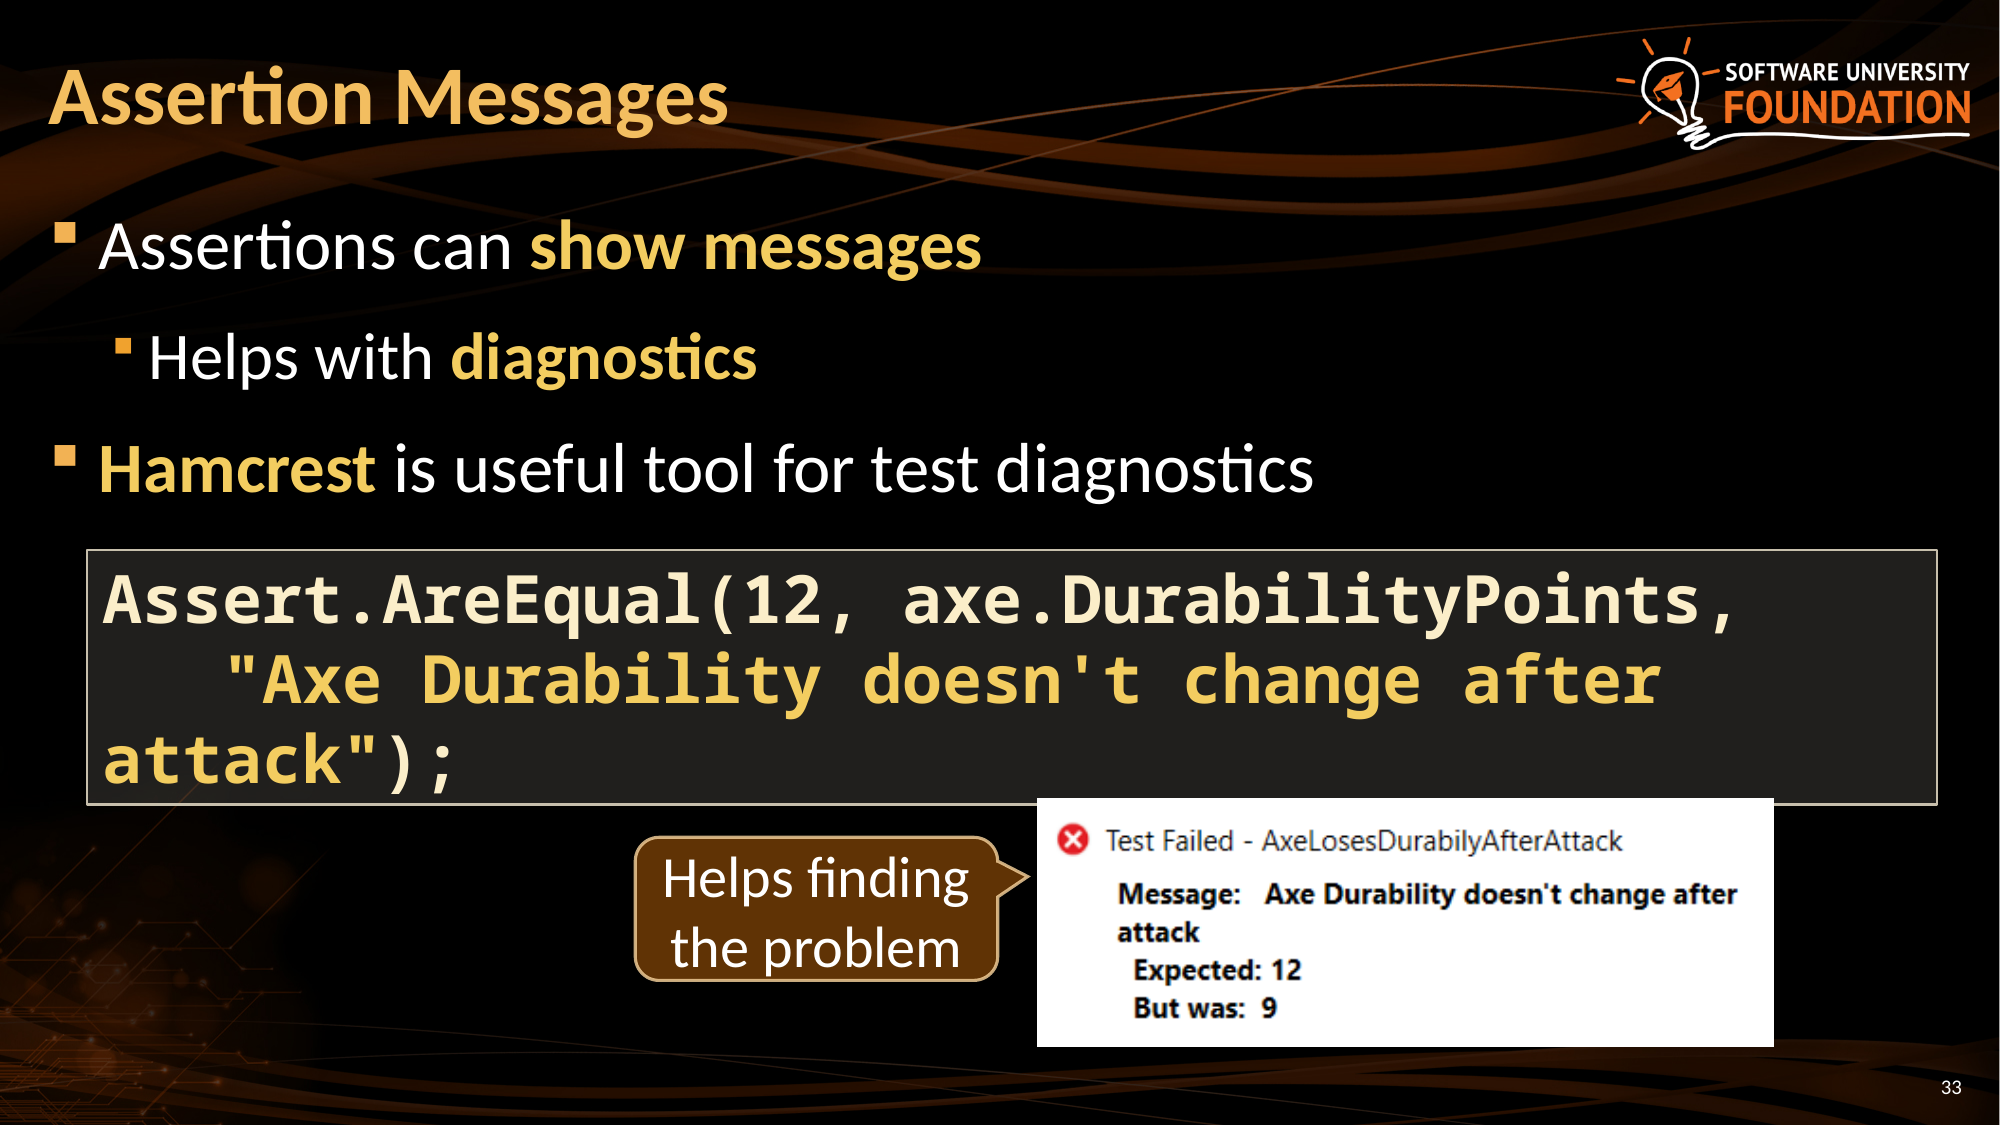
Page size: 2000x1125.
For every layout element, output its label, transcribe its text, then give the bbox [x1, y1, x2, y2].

picture [0, 0, 2000, 1125]
title Assertion Messages [30, 6, 1602, 189]
text_box Helps finding the problem [634, 836, 1030, 982]
list Assertions can show messages Helps with diagnostics Hamcrest is useful tool for test diagnostics [31, 188, 1968, 1103]
slide_number 33 [1897, 1070, 1968, 1103]
text_box Assert.AreEqual(12, axe.DurabilityPoints, "Axe Durability doesn't change after attack"); [87, 549, 1938, 805]
